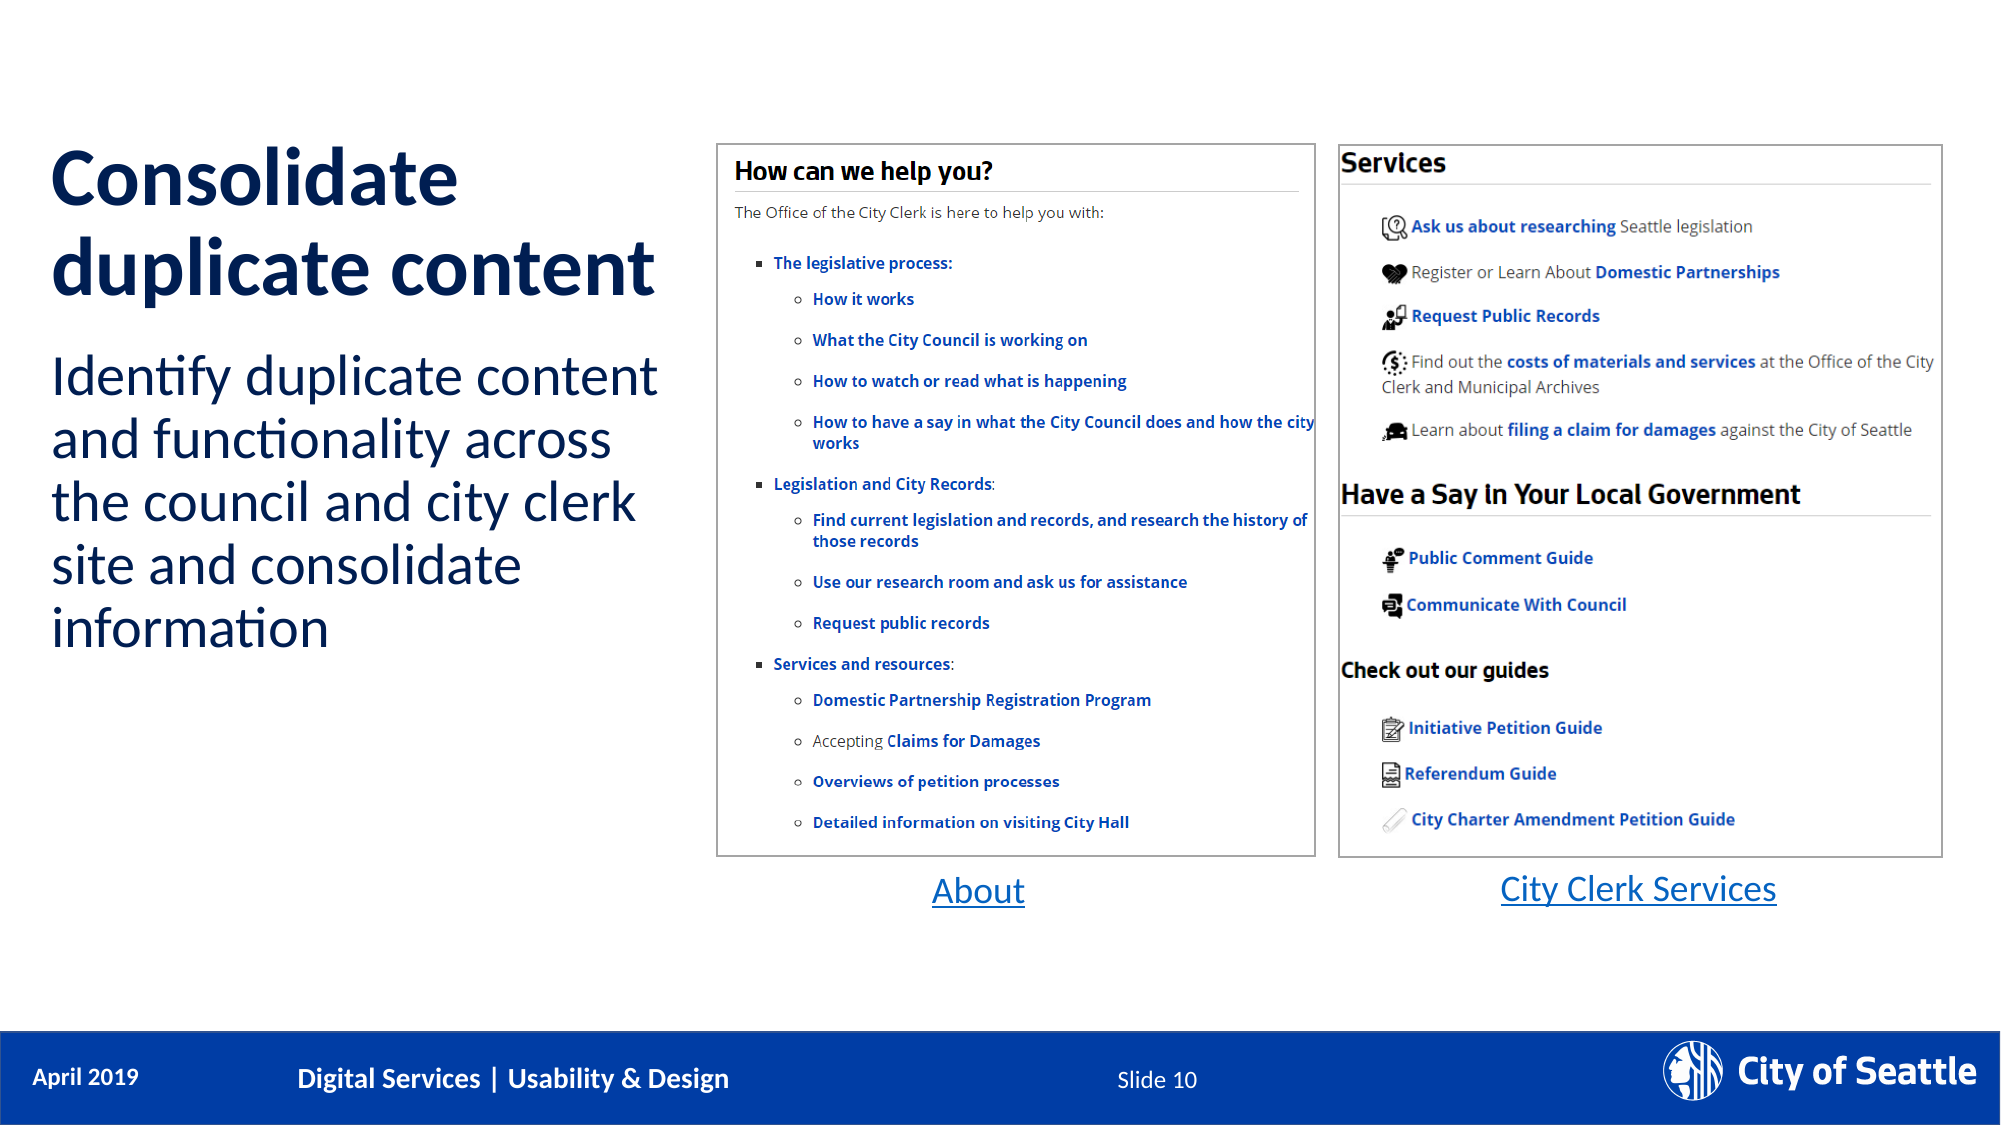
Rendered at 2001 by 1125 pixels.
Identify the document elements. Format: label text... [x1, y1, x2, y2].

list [718, 144, 1314, 856]
picture [1340, 145, 1942, 857]
picture [1635, 1013, 2001, 1125]
text_box About [917, 858, 1341, 919]
list Identify duplicate content and functionality across the council and city clerk site and consolidate information [36, 337, 682, 1000]
text_box City Clerk Services [1485, 857, 1910, 917]
title Consolidate duplicate content [36, 58, 682, 322]
